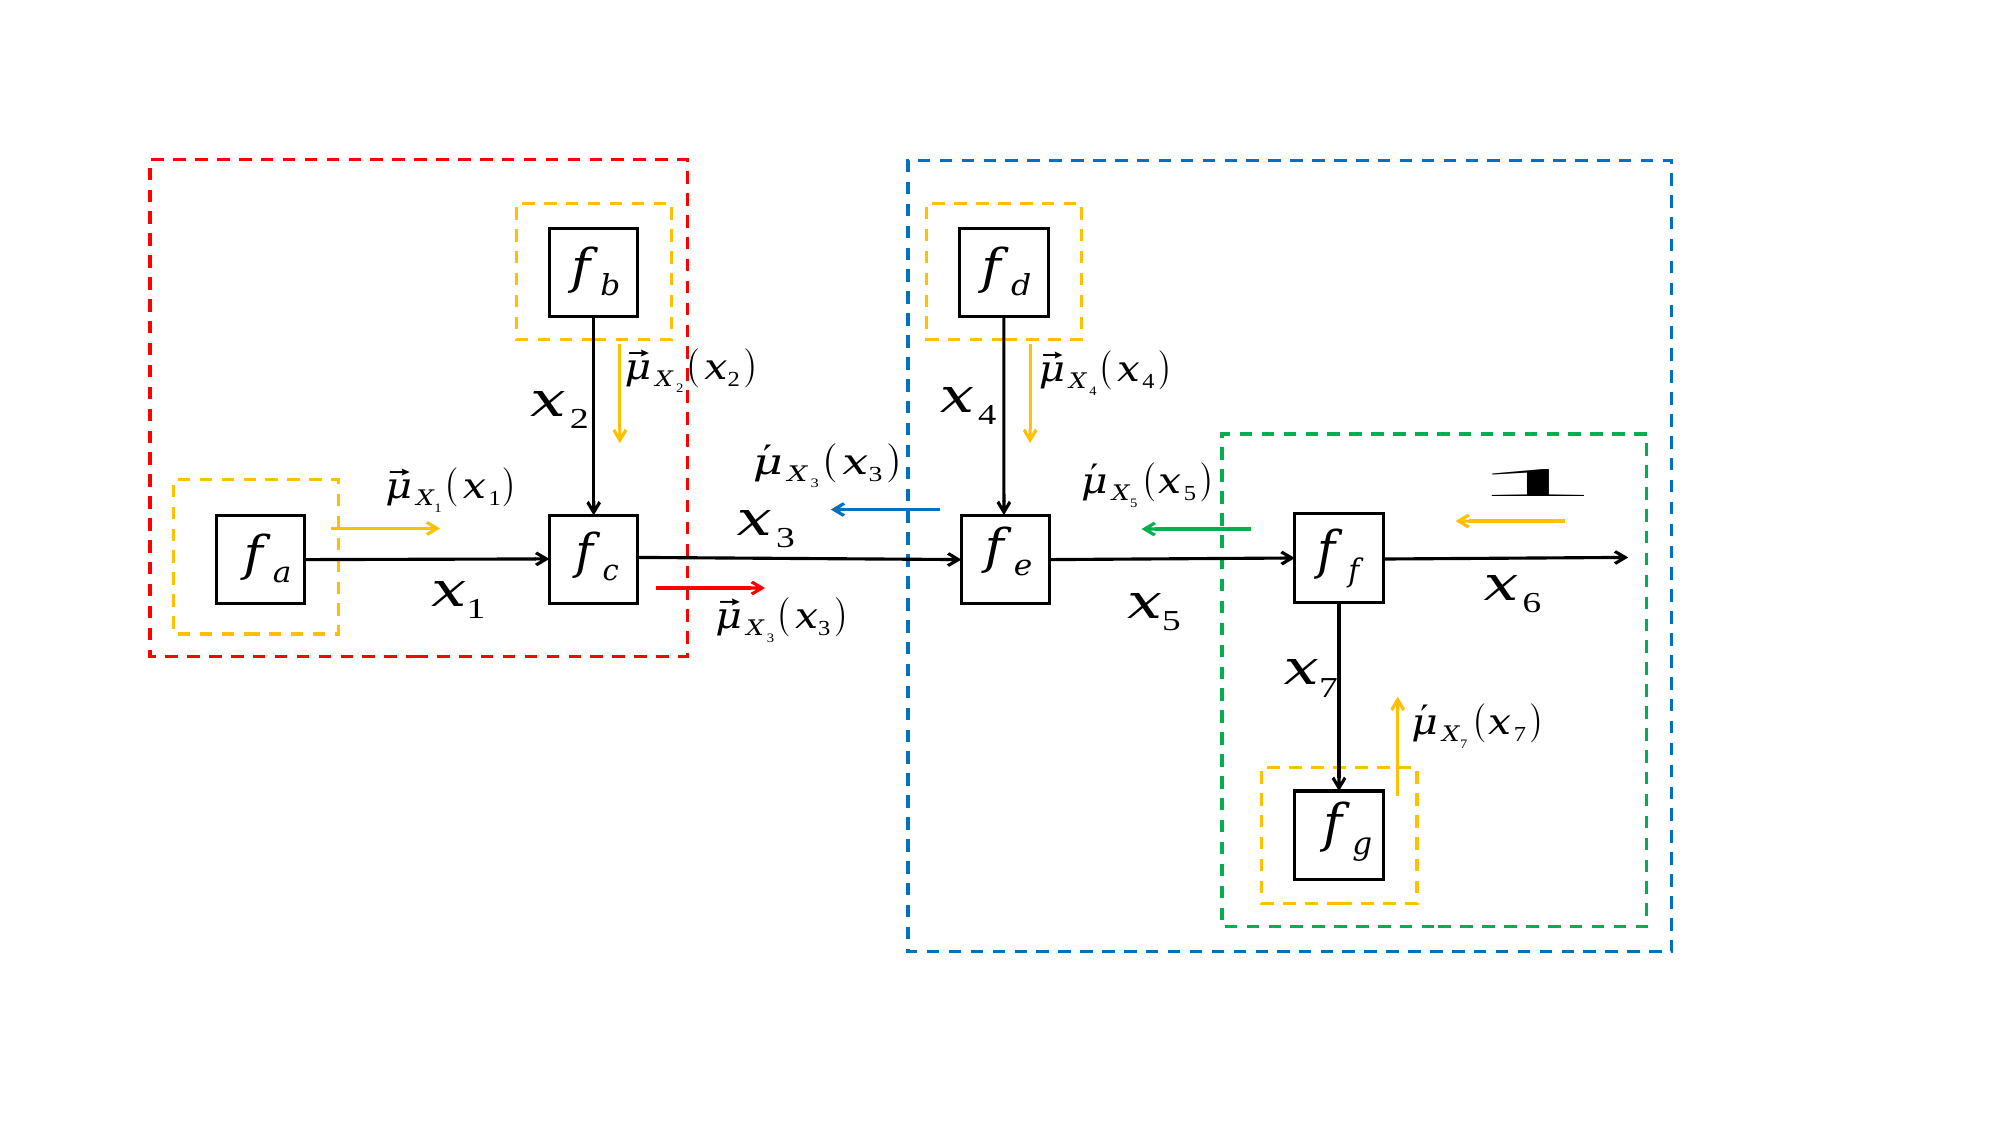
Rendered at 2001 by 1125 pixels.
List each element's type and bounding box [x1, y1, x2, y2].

text_box [149, 159, 1672, 952]
